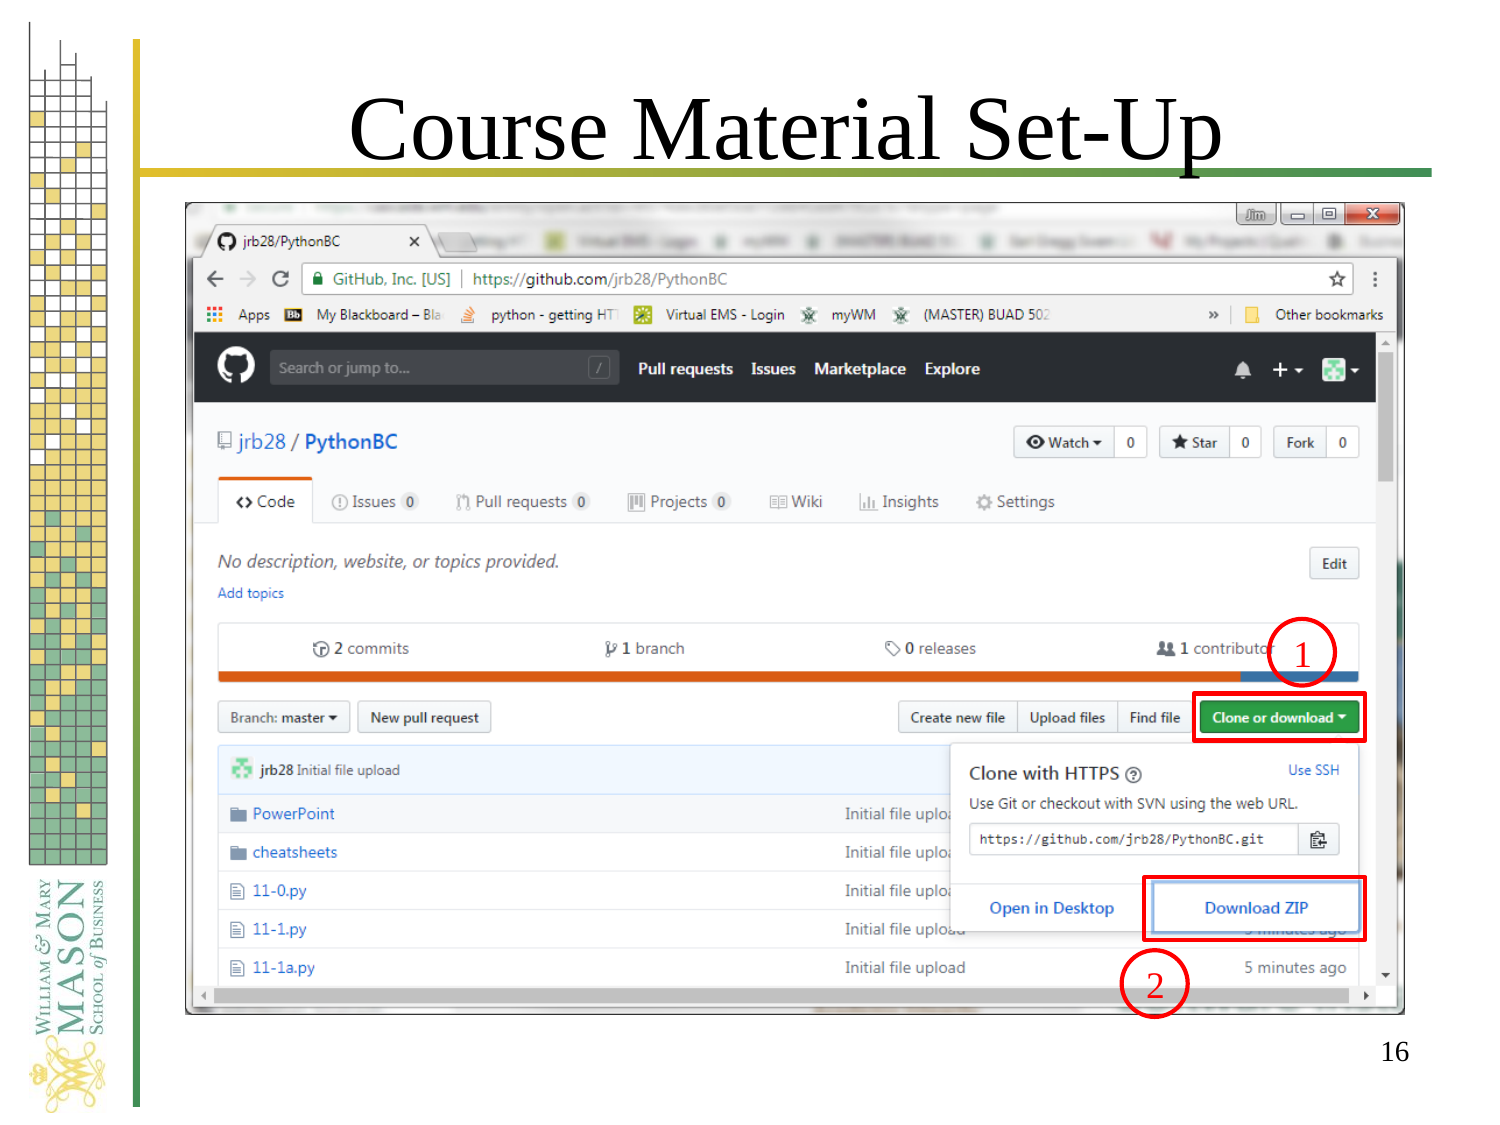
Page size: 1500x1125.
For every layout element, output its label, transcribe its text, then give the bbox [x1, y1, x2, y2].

title Course Material Set-Up [150, 45, 1425, 200]
slide_number 70 [29, 879, 107, 1113]
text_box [185, 202, 1406, 1018]
slide_number 16 [1048, 1024, 1426, 1103]
